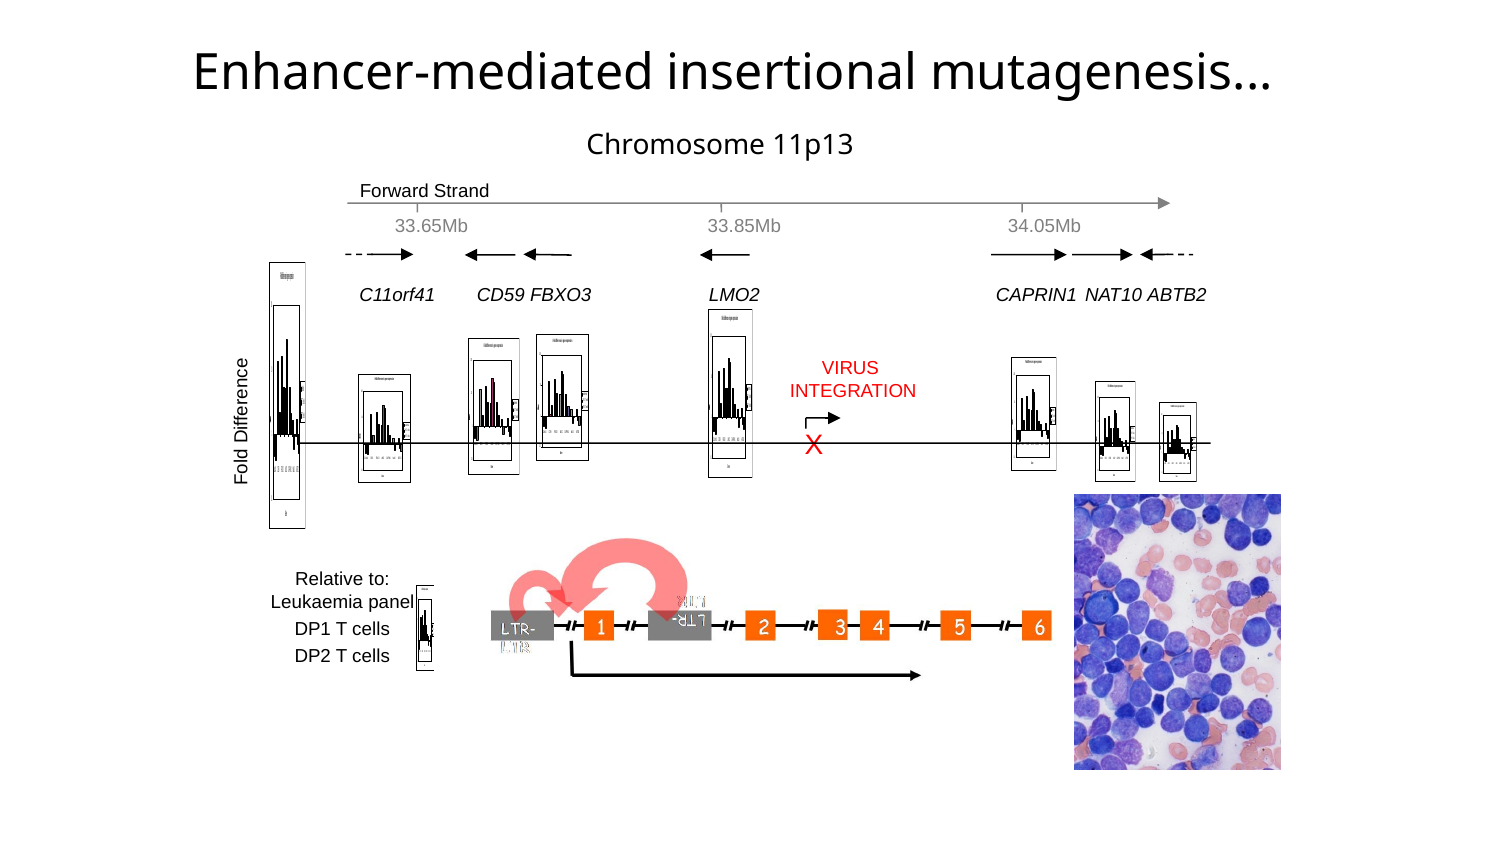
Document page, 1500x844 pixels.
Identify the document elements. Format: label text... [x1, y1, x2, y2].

text_box [523, 248, 572, 261]
text_box [991, 248, 1067, 261]
text_box VIRUS INTEGRATION [775, 325, 932, 409]
text_box CD59 [462, 275, 515, 313]
text_box ABTB2 [1132, 275, 1222, 313]
text_box [805, 411, 841, 419]
text_box [1140, 248, 1167, 261]
picture [1074, 494, 1281, 770]
text_box Chromosome 11p13 [571, 119, 869, 168]
text_box Fold Difference [221, 343, 259, 501]
text_box Enhancer-mediated insertional mutagenesis... [177, 31, 1289, 107]
text_box LMO2 [694, 275, 775, 313]
text_box Forward Strand [344, 161, 513, 211]
text_box FBXO3 [515, 275, 607, 313]
text_box [373, 248, 414, 261]
text_box 33.65Mb [380, 206, 484, 245]
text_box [1158, 400, 1197, 483]
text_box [1010, 355, 1057, 472]
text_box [707, 307, 753, 479]
text_box [1072, 248, 1133, 261]
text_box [268, 258, 306, 532]
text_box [467, 336, 520, 477]
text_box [535, 332, 590, 463]
text_box [699, 248, 750, 262]
text_box X [789, 418, 839, 443]
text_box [1094, 379, 1136, 483]
text_box [464, 248, 516, 262]
text_box C11orf41 [344, 275, 451, 313]
text_box 33.85Mb [693, 206, 796, 245]
text_box [1023, 196, 1171, 210]
picture [489, 536, 1059, 691]
text_box NAT10 [1070, 275, 1132, 313]
text_box CAPRIN1 [981, 275, 1070, 313]
text_box 34.05Mb [993, 206, 1097, 245]
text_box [357, 372, 412, 484]
text_box X [789, 444, 839, 468]
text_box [254, 559, 435, 675]
